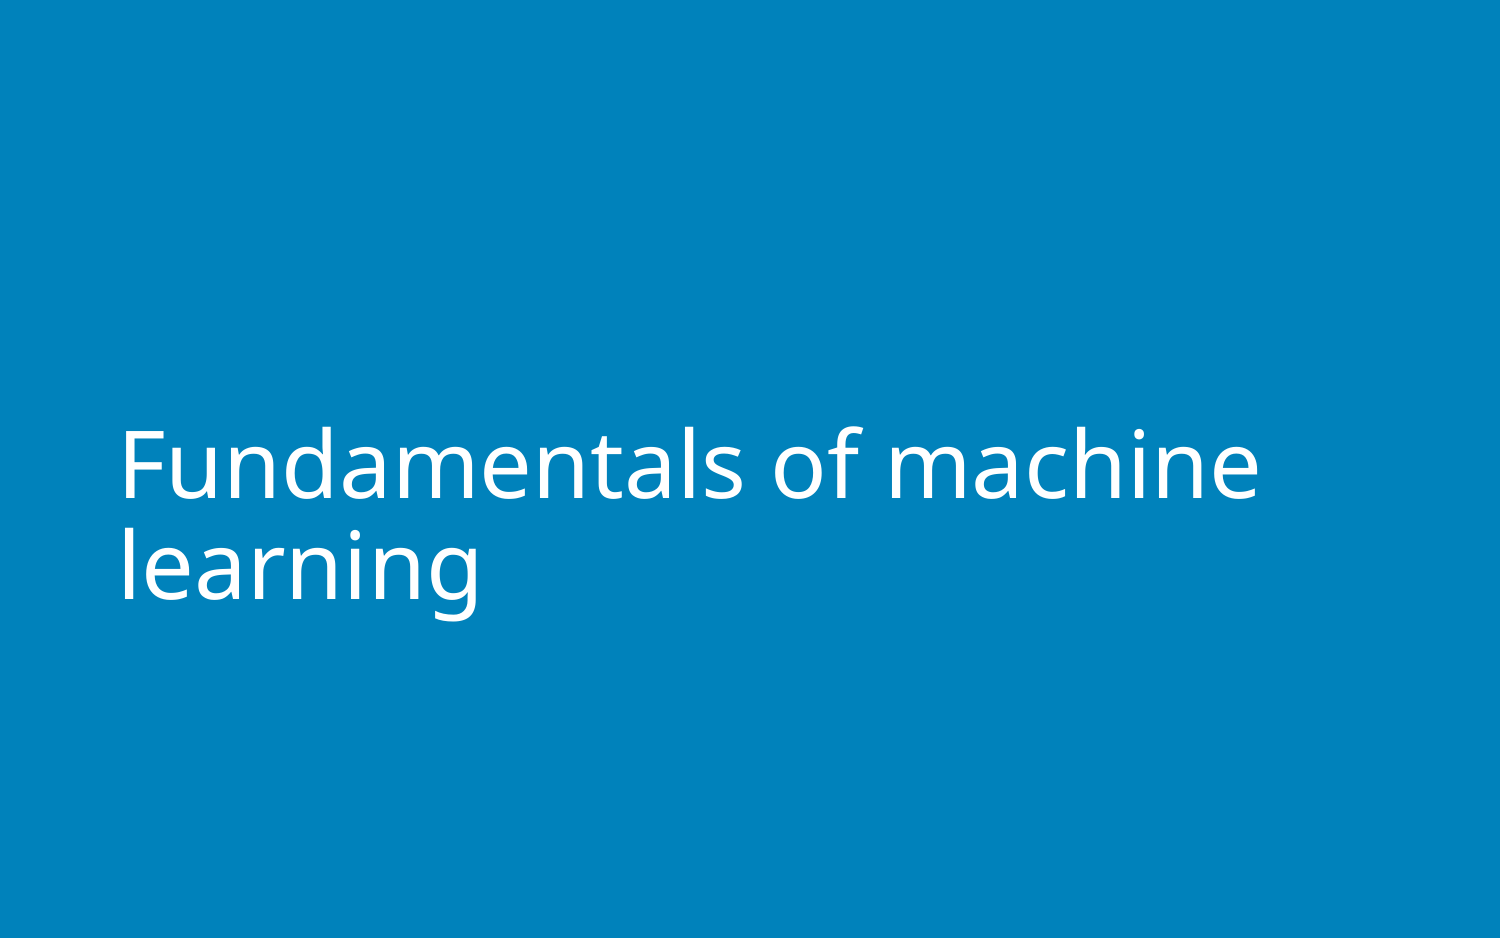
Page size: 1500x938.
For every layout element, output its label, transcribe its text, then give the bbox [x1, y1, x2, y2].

title Fundamentals of machine learning [102, 237, 1397, 628]
